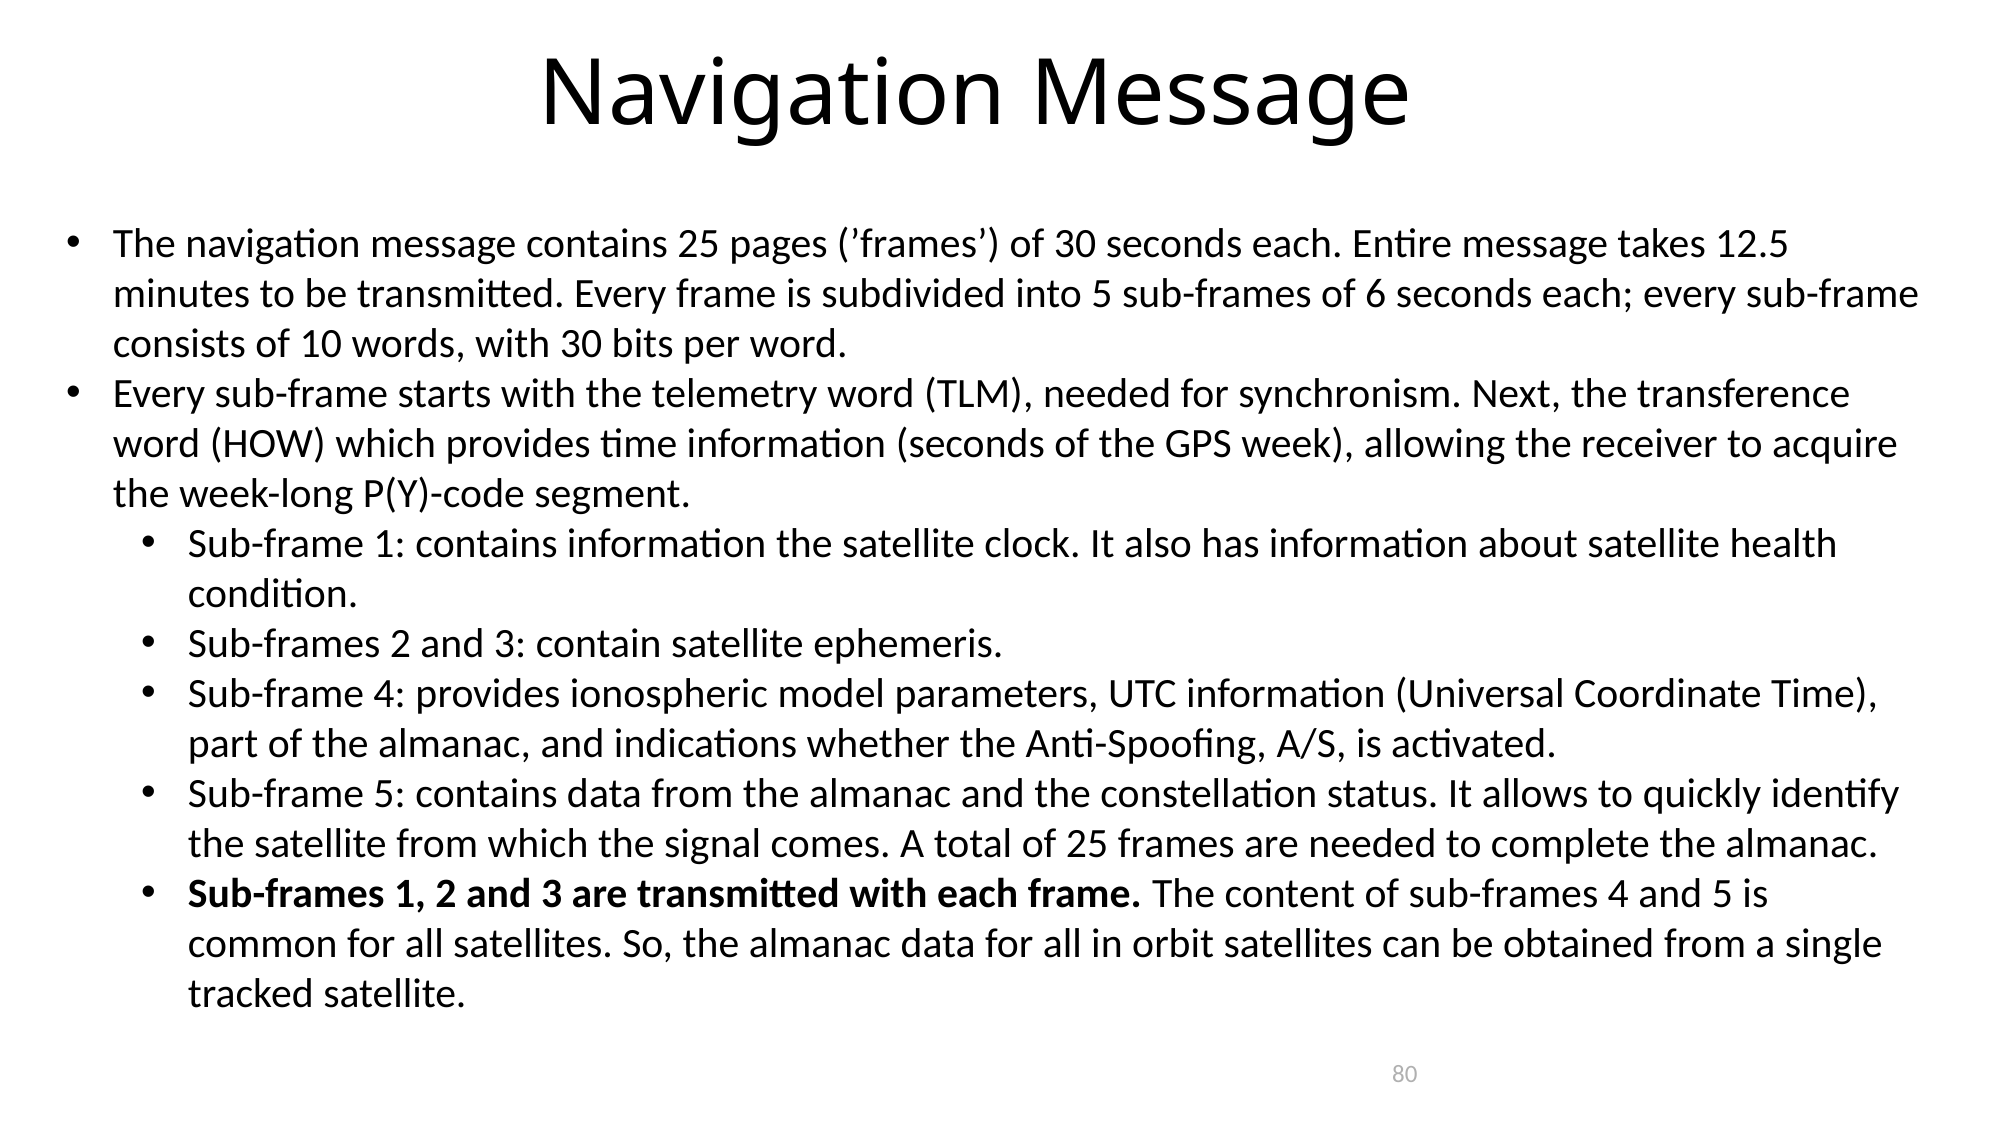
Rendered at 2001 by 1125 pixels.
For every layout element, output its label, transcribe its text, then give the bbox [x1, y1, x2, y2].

text_box Navigation Message [30, 25, 1922, 151]
text_box The navigation message contains 25 pages (’frames’) of 30 seconds each. Entire message takes 12.5 minutes to be transmitted. Every frame is subdivided into 5 sub-frames of 6 seconds each; every sub-frame consists of 10 words, with 30 bits per word. Every sub-frame starts with the telemetry word (TLM), needed for synchronism. Next, the transference word (HOW) which provides time information (seconds of the GPS week), allowing the receiver to acquire the week-long P(Y)-code segment. Sub-frame 1: contains information the satellite clock. It also has information about satellite health condition. Sub-frames 2 and 3: contain satellite ephemeris. Sub-frame 4: provides ionospheric model parameters, UTC information (Universal Coordinate Time), part of the almanac, and indications whether the Anti-Spoofing, A/S, is activated. Sub-frame 5: contains data from the almanac and the constellation status. It allows to quickly identify the satellite from which the signal comes. A total of 25 frames are needed to complete the almanac. Sub-frames 1, 2 and 3 are transmitted with each frame. The content of sub-frames 4 and 5 is common for all satellites. So, the almanac data for all in orbit satellites can be obtained from a single tracked satellite. [58, 208, 1932, 1094]
slide_number 80 [1074, 738, 1425, 1125]
